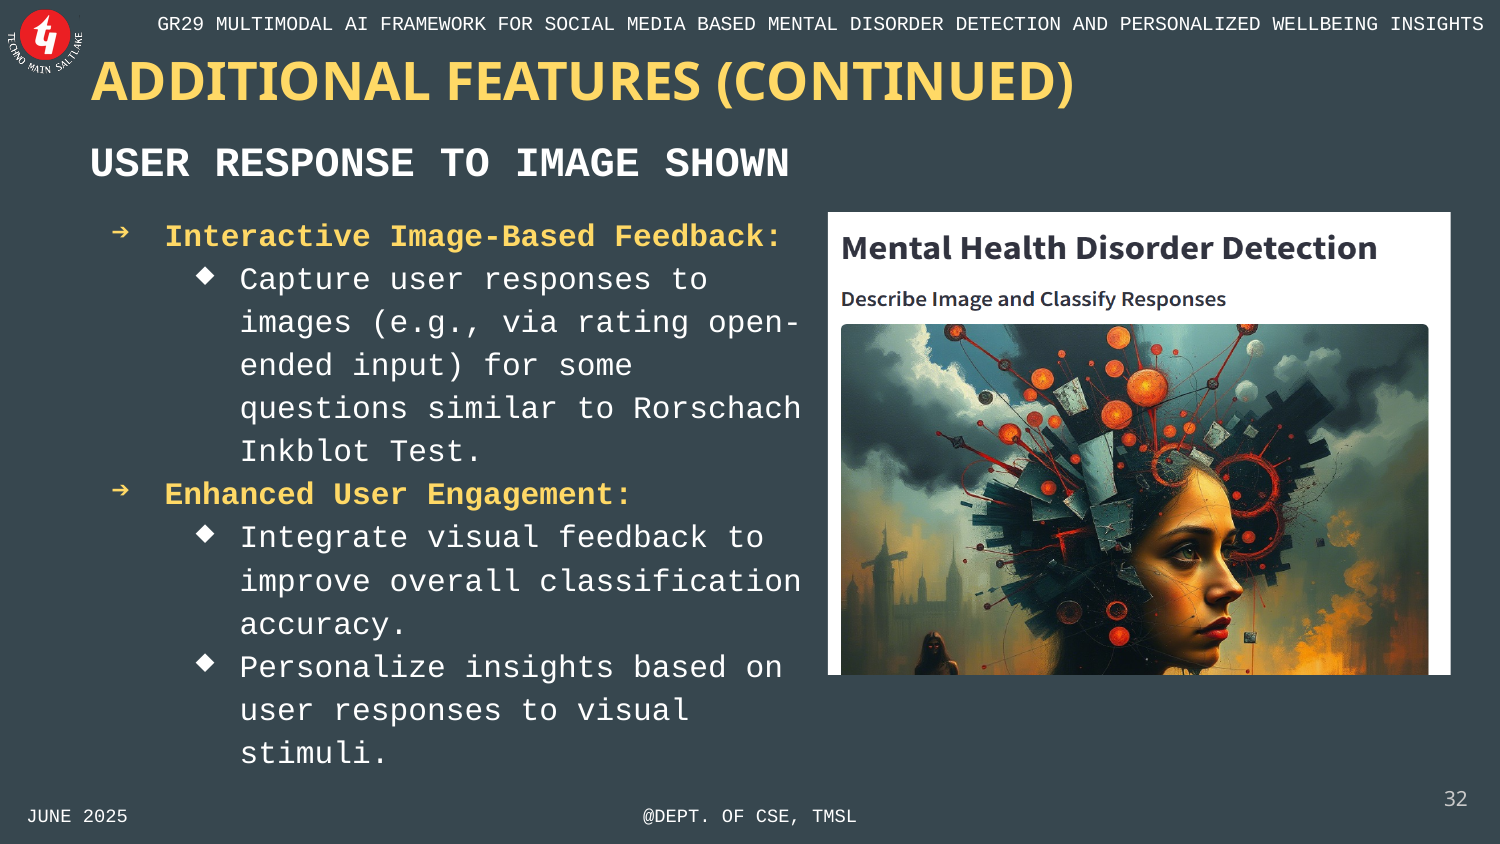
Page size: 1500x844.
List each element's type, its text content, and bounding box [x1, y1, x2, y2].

picture [827, 212, 1451, 676]
title ADDITIONAL FEATURES (CONTINUED) [76, 49, 1474, 127]
text_box JUNE 2025 [0, 785, 155, 844]
text_box @DEPT. OF CSE, TMSL [582, 785, 918, 844]
text_box USER RESPONSE TO IMAGE SHOWN Interactive Image-Based Feedback: Capture user responses to images (e.g., via rating open-ended input) for some questions similar to Rorschach Inkblot Test. Enhanced User Engagement: Integrate visual feedback to improve overall classification accuracy. Personalize insights based on user responses to visual stimuli. [74, 119, 828, 768]
text_box GR29 MULTIMODAL AI FRAMEWORK FOR SOCIAL MEDIA BASED MENTAL DISORDER DETECTION AND PERSONALIZED WELLBEING INSIGHTS [94, 0, 1500, 49]
slide_number ‹#› [1392, 767, 1483, 833]
picture [0, 0, 91, 87]
